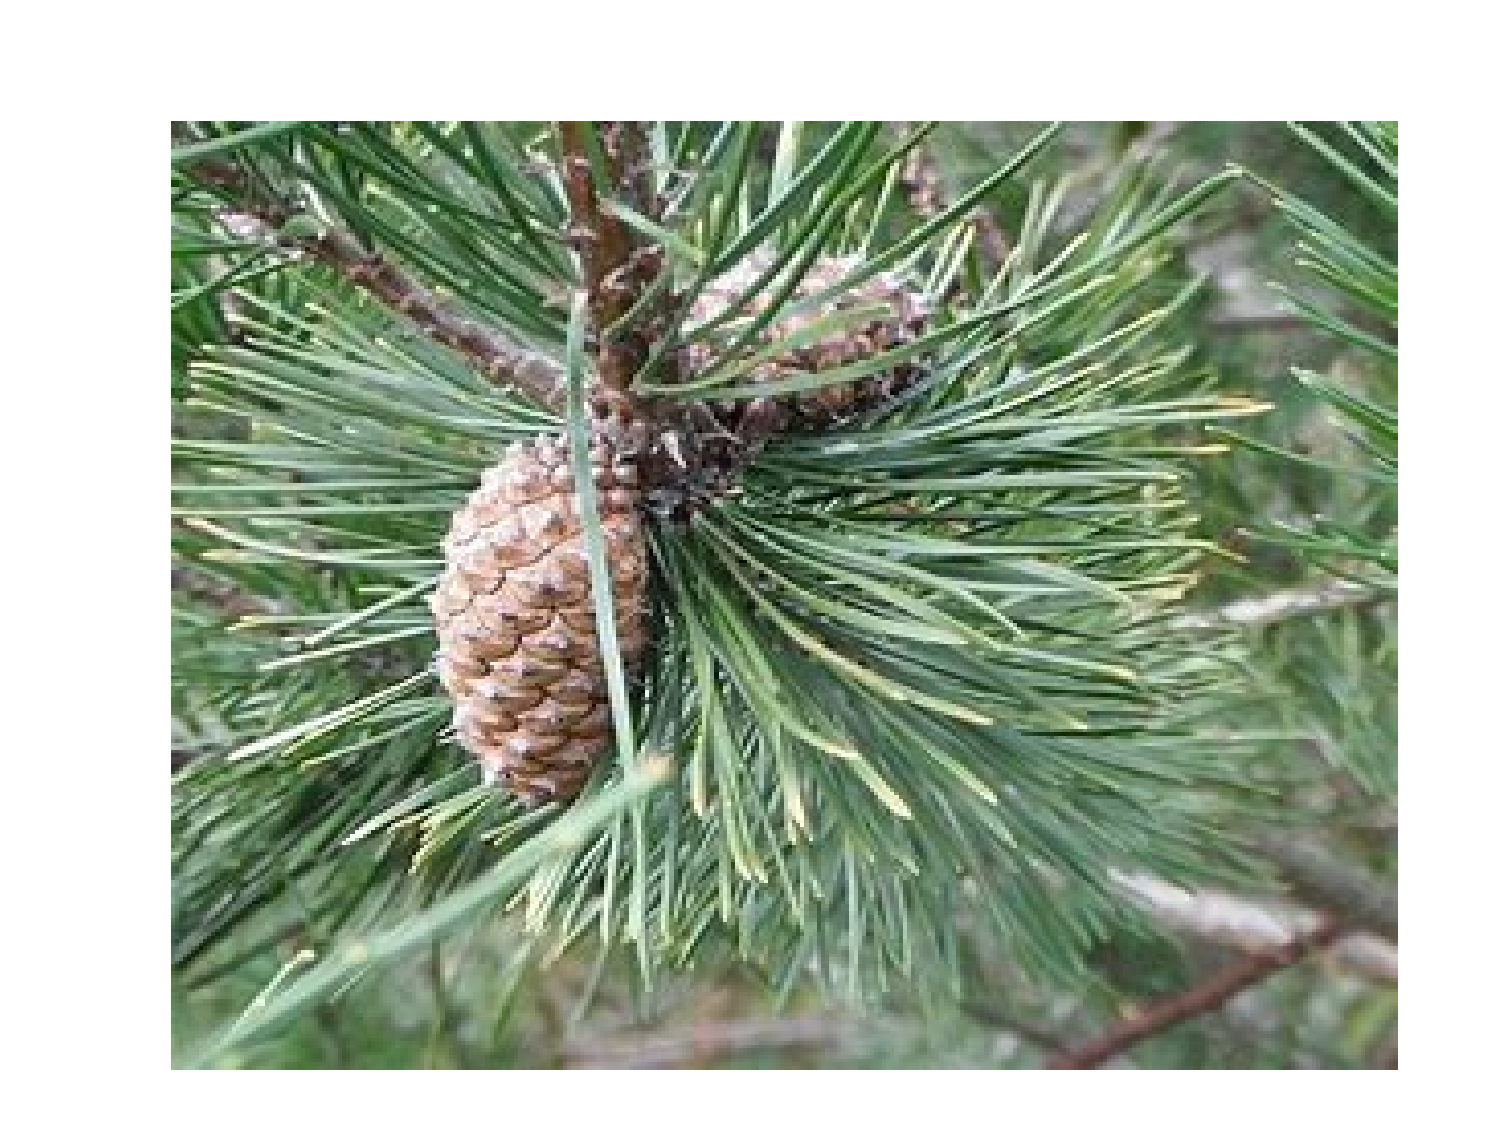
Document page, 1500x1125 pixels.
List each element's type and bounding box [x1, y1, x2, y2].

picture [170, 121, 1398, 1070]
